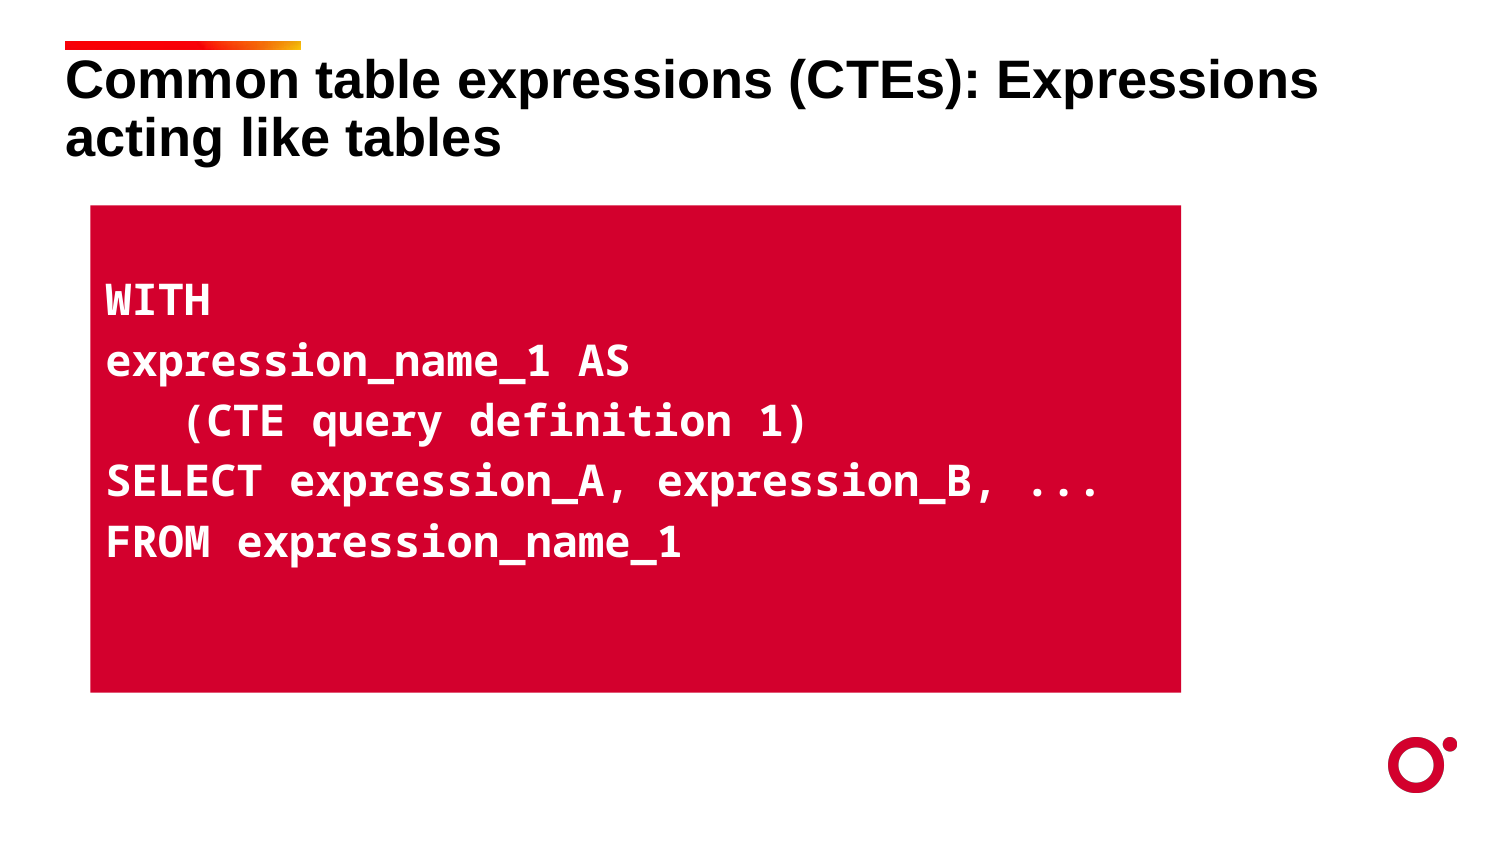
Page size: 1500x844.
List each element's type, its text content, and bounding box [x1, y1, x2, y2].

picture [1388, 737, 1457, 793]
text_box WITH expression_name_1 AS (CTE query definition 1) SELECT expression_A, expression_B, ... FROM expression_name_1 [90, 205, 1182, 693]
text_box [65, 178, 712, 250]
text_box Common table expressions (CTEs): Expressions acting like tables [65, 57, 1409, 169]
picture [65, 41, 301, 50]
